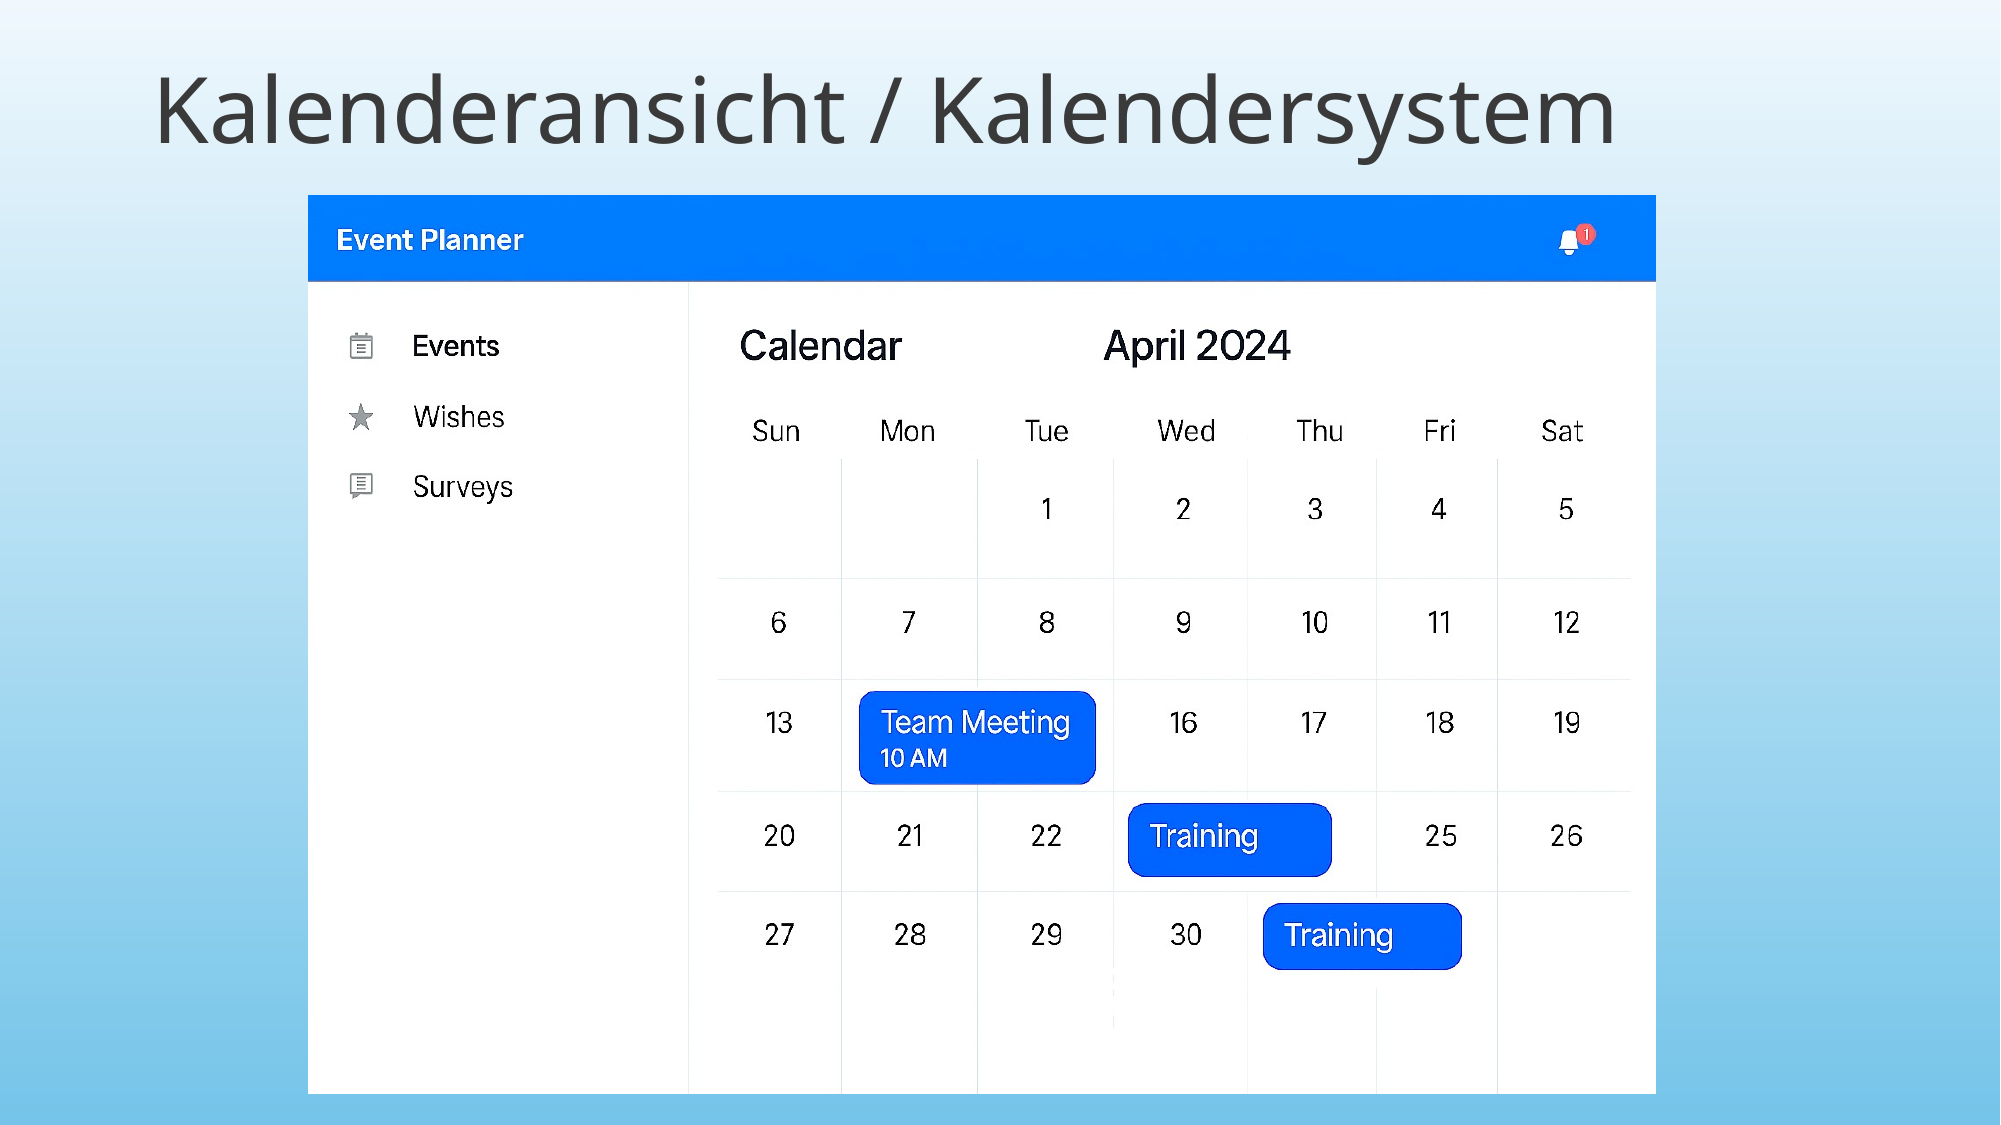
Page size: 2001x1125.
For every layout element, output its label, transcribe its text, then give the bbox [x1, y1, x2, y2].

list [307, 194, 1657, 1094]
title Kalenderansicht / Kalendersystem [137, 59, 1863, 278]
